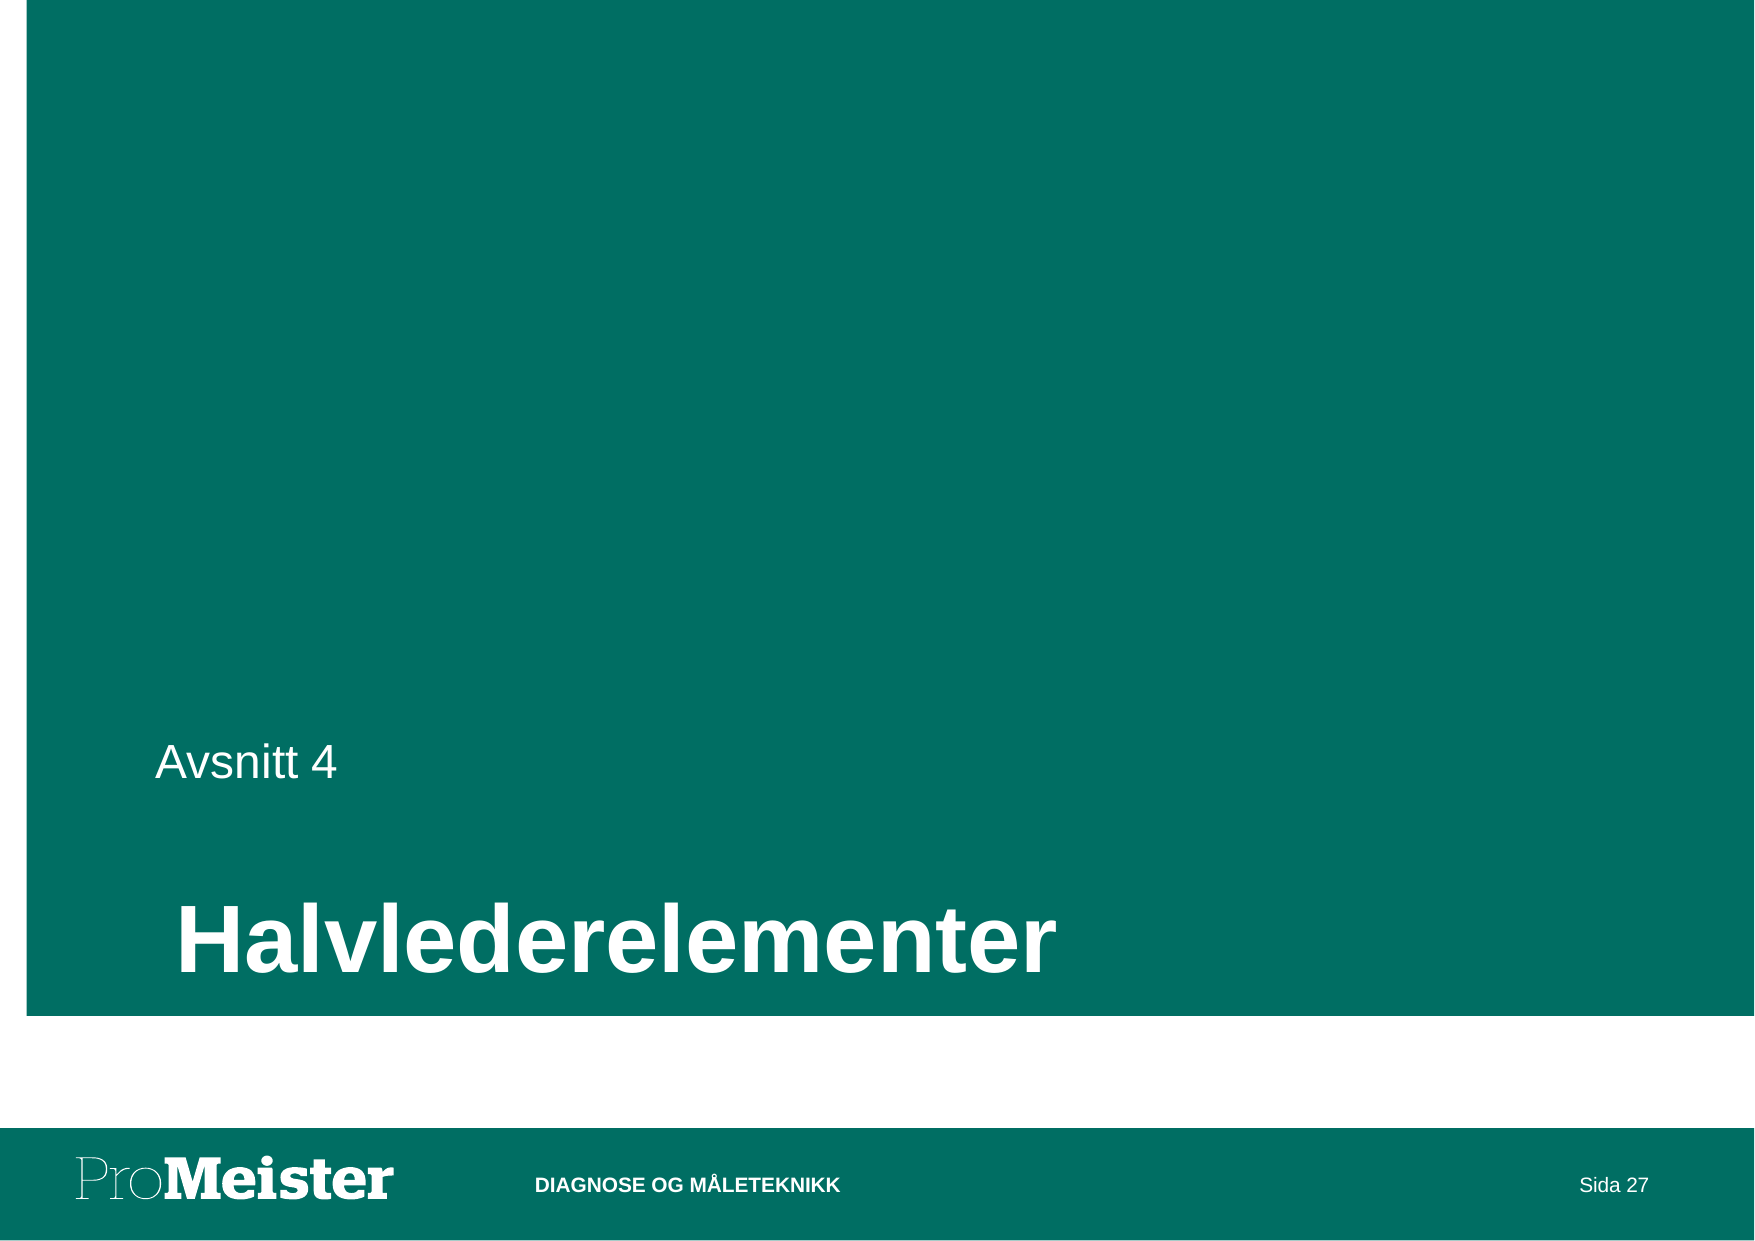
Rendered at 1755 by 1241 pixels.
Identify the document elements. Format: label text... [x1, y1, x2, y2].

list Avsnitt 4 [138, 525, 1630, 798]
title Halvlederelementer [158, 868, 1650, 1115]
